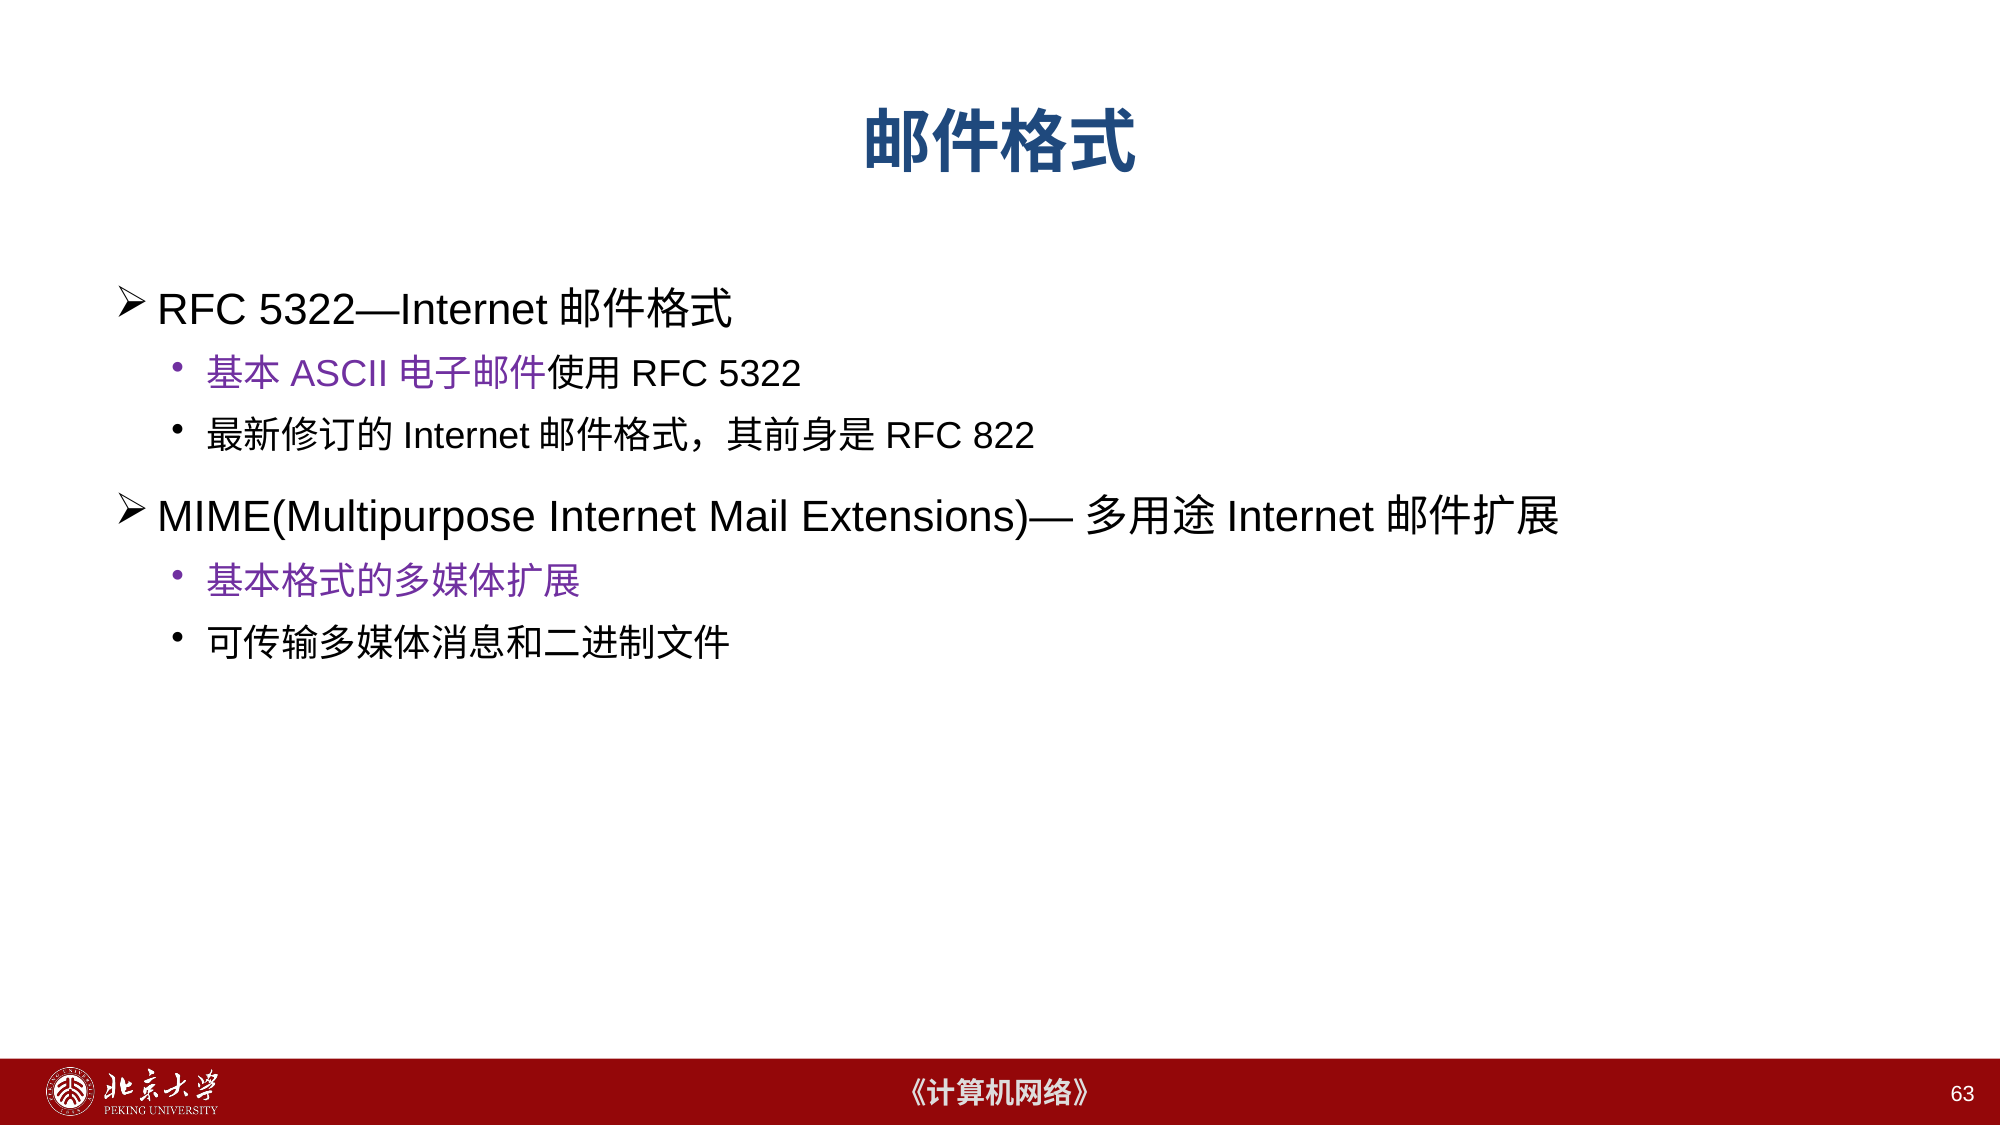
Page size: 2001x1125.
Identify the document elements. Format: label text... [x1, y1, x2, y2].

title 邮件格式 [99, 45, 1900, 233]
slide_number 63 [1522, 1072, 1990, 1125]
list RFC 5322—Internet邮件格式 基本ASCII电子邮件使用RFC 5322 最新修订的Internet邮件格式，其前身是RFC 822 MIME(Multipurpose Internet Mail Extensions)—多用途Internet邮件扩展 基本格式的多媒体扩展 可传输多媒体消息和二进制文件 [99, 262, 1900, 1005]
picture [46, 1067, 218, 1116]
